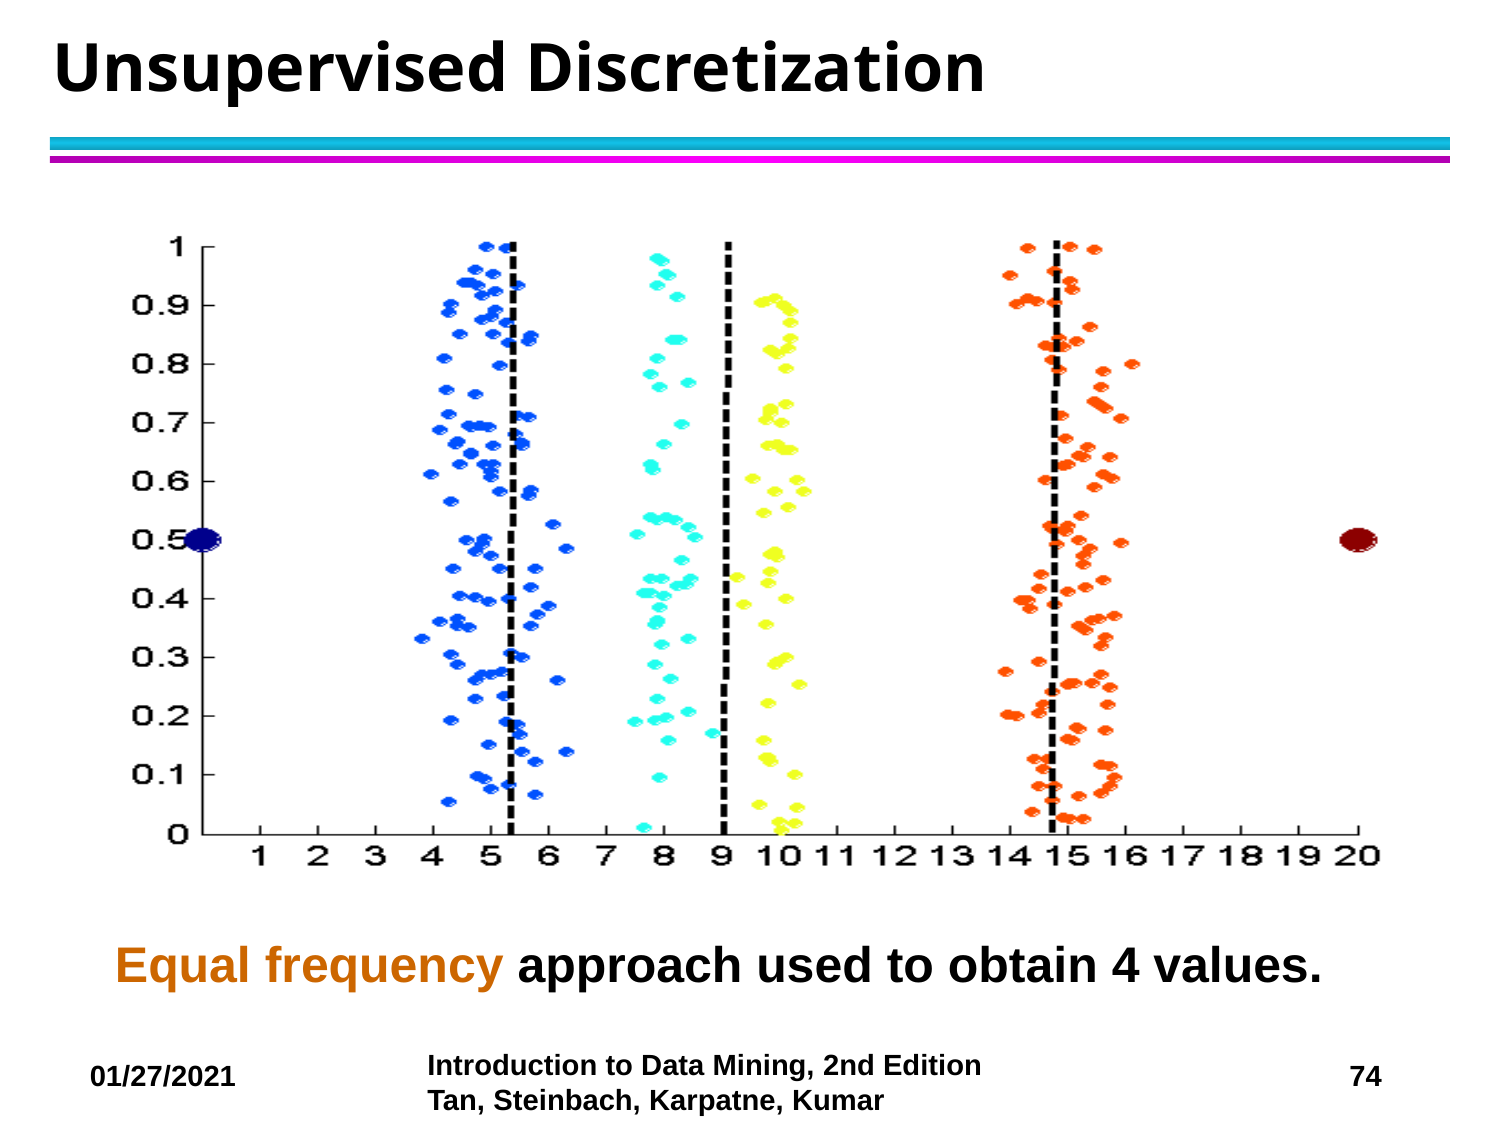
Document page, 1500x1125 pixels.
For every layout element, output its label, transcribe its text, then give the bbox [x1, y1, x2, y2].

text_box Equal frequency approach used to obtain 4 values. [100, 924, 1363, 1000]
picture [9, 192, 1500, 913]
text_box Unsupervised Discretization [37, 0, 1475, 113]
